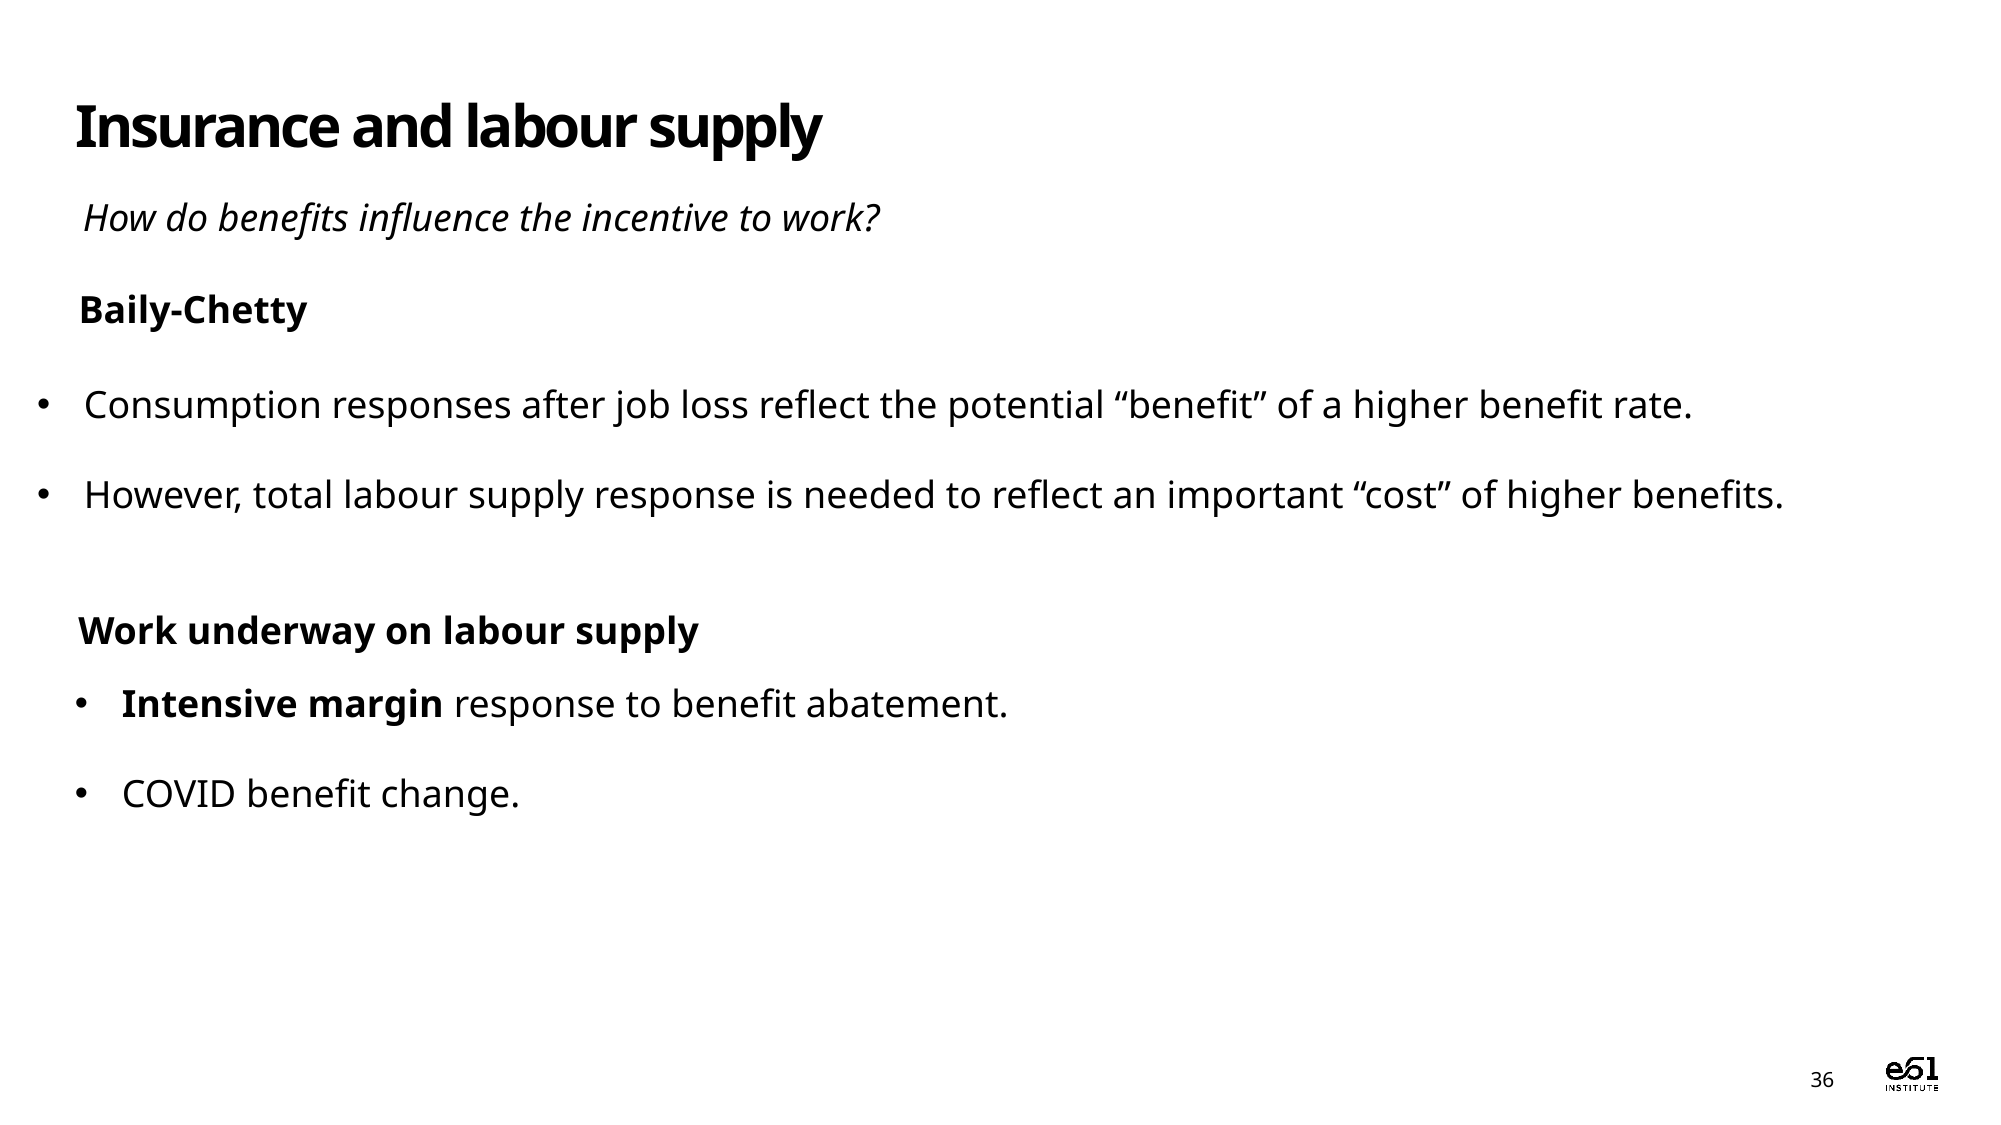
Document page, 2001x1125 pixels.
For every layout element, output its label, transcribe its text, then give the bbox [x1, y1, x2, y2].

text_box Consumption responses after job loss reflect the potential “benefit” of a higher benefit rate. However, total labour supply response is needed to reflect an important “cost” of higher benefits. [22, 373, 1802, 524]
text_box Work underway on labour supply [63, 599, 715, 660]
text_box How do benefits influence the incentive to work? [68, 186, 896, 247]
slide_number 36 [1795, 1050, 1888, 1095]
text_box Baily-Chetty [63, 278, 323, 339]
title Insurance and labour supply [60, 95, 1941, 211]
picture [1883, 1048, 1941, 1096]
text_box Intensive margin response to benefit abatement. COVID benefit change. [60, 672, 1024, 868]
